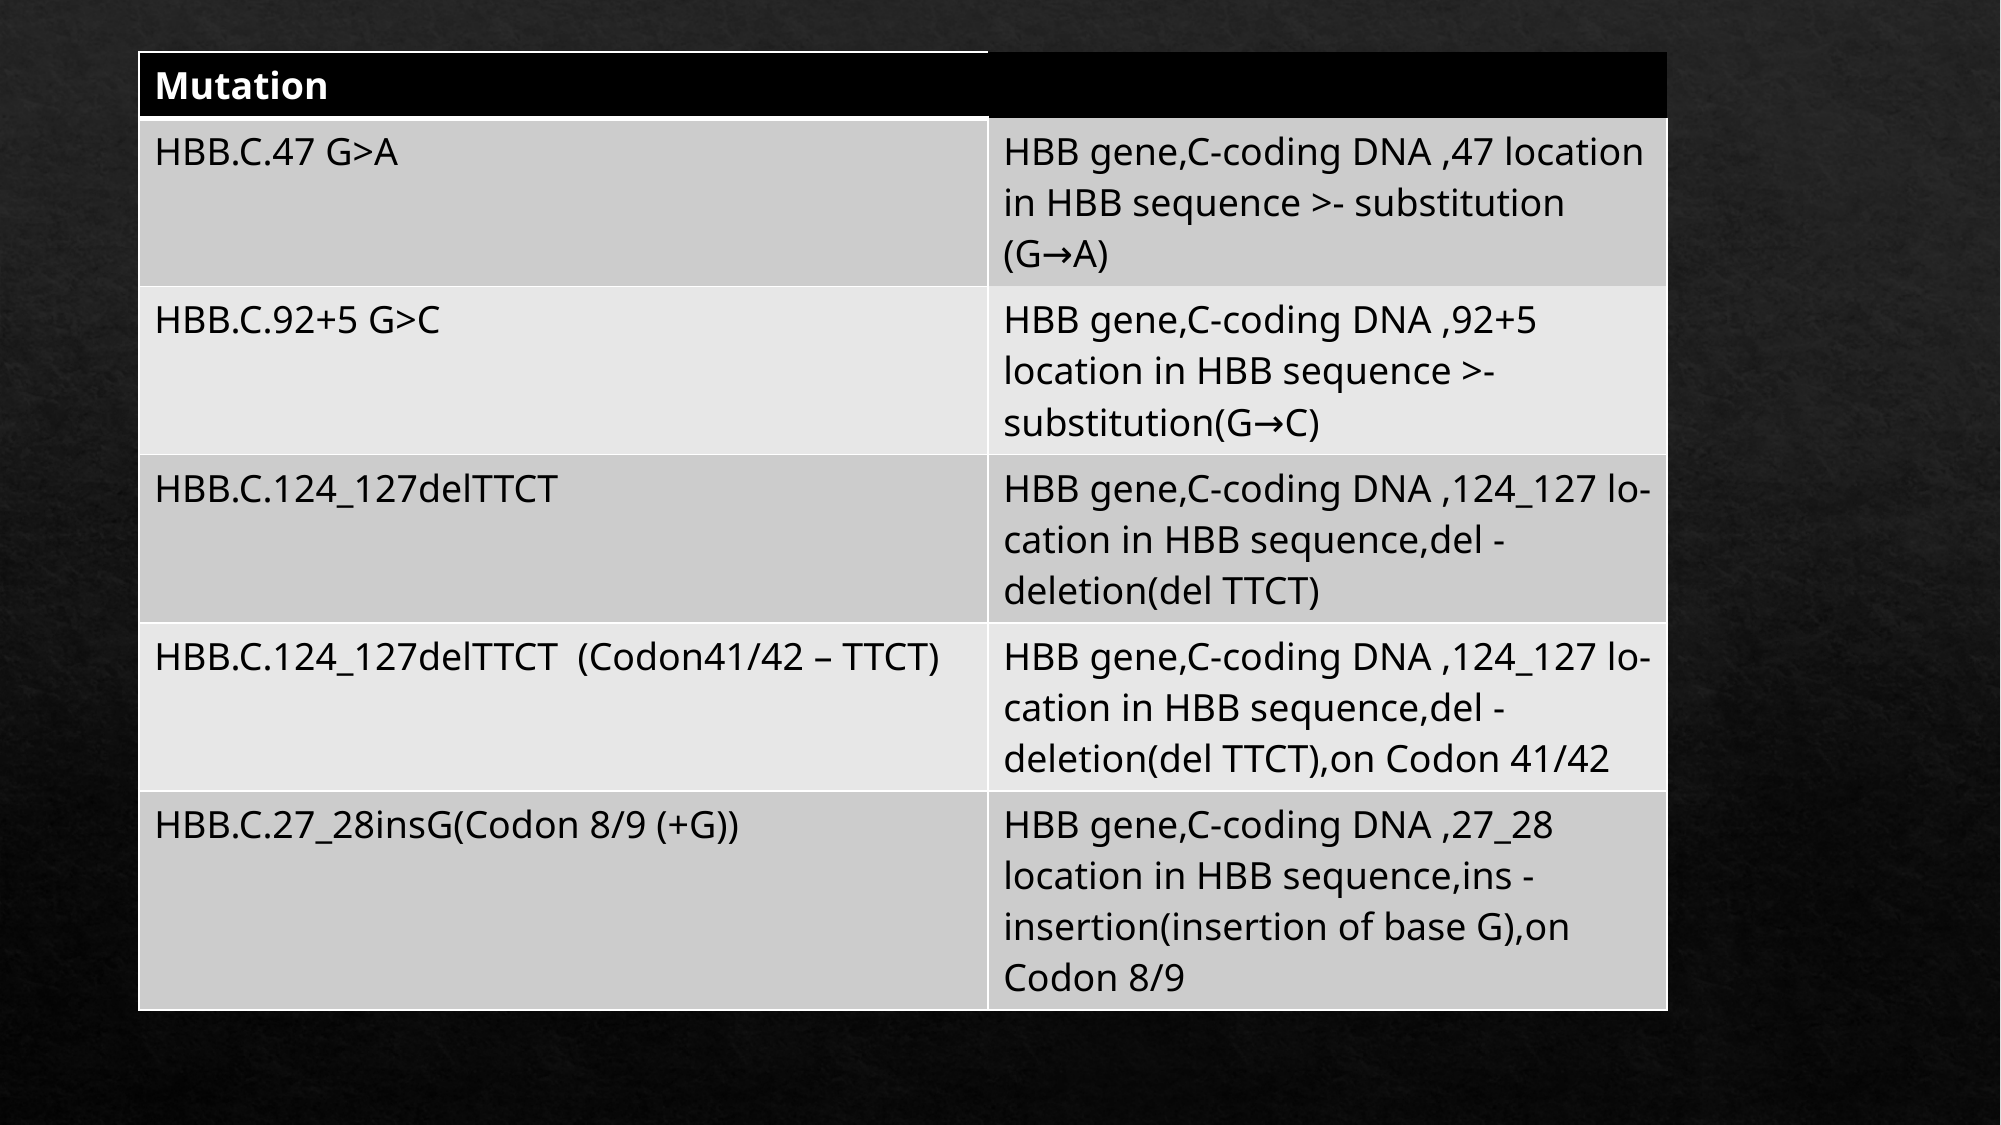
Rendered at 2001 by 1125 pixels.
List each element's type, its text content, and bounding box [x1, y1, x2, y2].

table_cell HBB.C.47 G>A [140, 121, 987, 286]
table_cell HBB.C.124_127delTTCT [140, 455, 987, 622]
table_cell HBB gene,C-coding DNA ,47 location in HBB sequence >- substitution (G→A) [989, 118, 1666, 286]
table_cell HBB gene,C-coding DNA ,27_28 location in HBB sequence,ins - insertion(insertion of base G),on Codon 8/9 [989, 792, 1666, 1009]
table_cell HBB gene,C-coding DNA ,124_127 lo-cation in HBB sequence,del - deletion(del TTCT),on Codon 41/42 [989, 624, 1666, 790]
table_cell HBB.C.92+5 G>C [140, 287, 987, 454]
table_cell HBB.C.124_127delTTCT (Codon41/42 – TTCT) [140, 624, 987, 790]
table_cell HBB.C.27_28insG(Codon 8/9 (+G)) [140, 792, 987, 1009]
table_header Mutation [140, 53, 988, 116]
table_cell HBB gene,C-coding DNA ,124_127 lo-cation in HBB sequence,del - deletion(del TTCT) [989, 455, 1666, 622]
table_header [988, 52, 1667, 118]
table_cell HBB gene,C-coding DNA ,92+5 location in HBB sequence >- substitution(G→C) [989, 286, 1666, 454]
